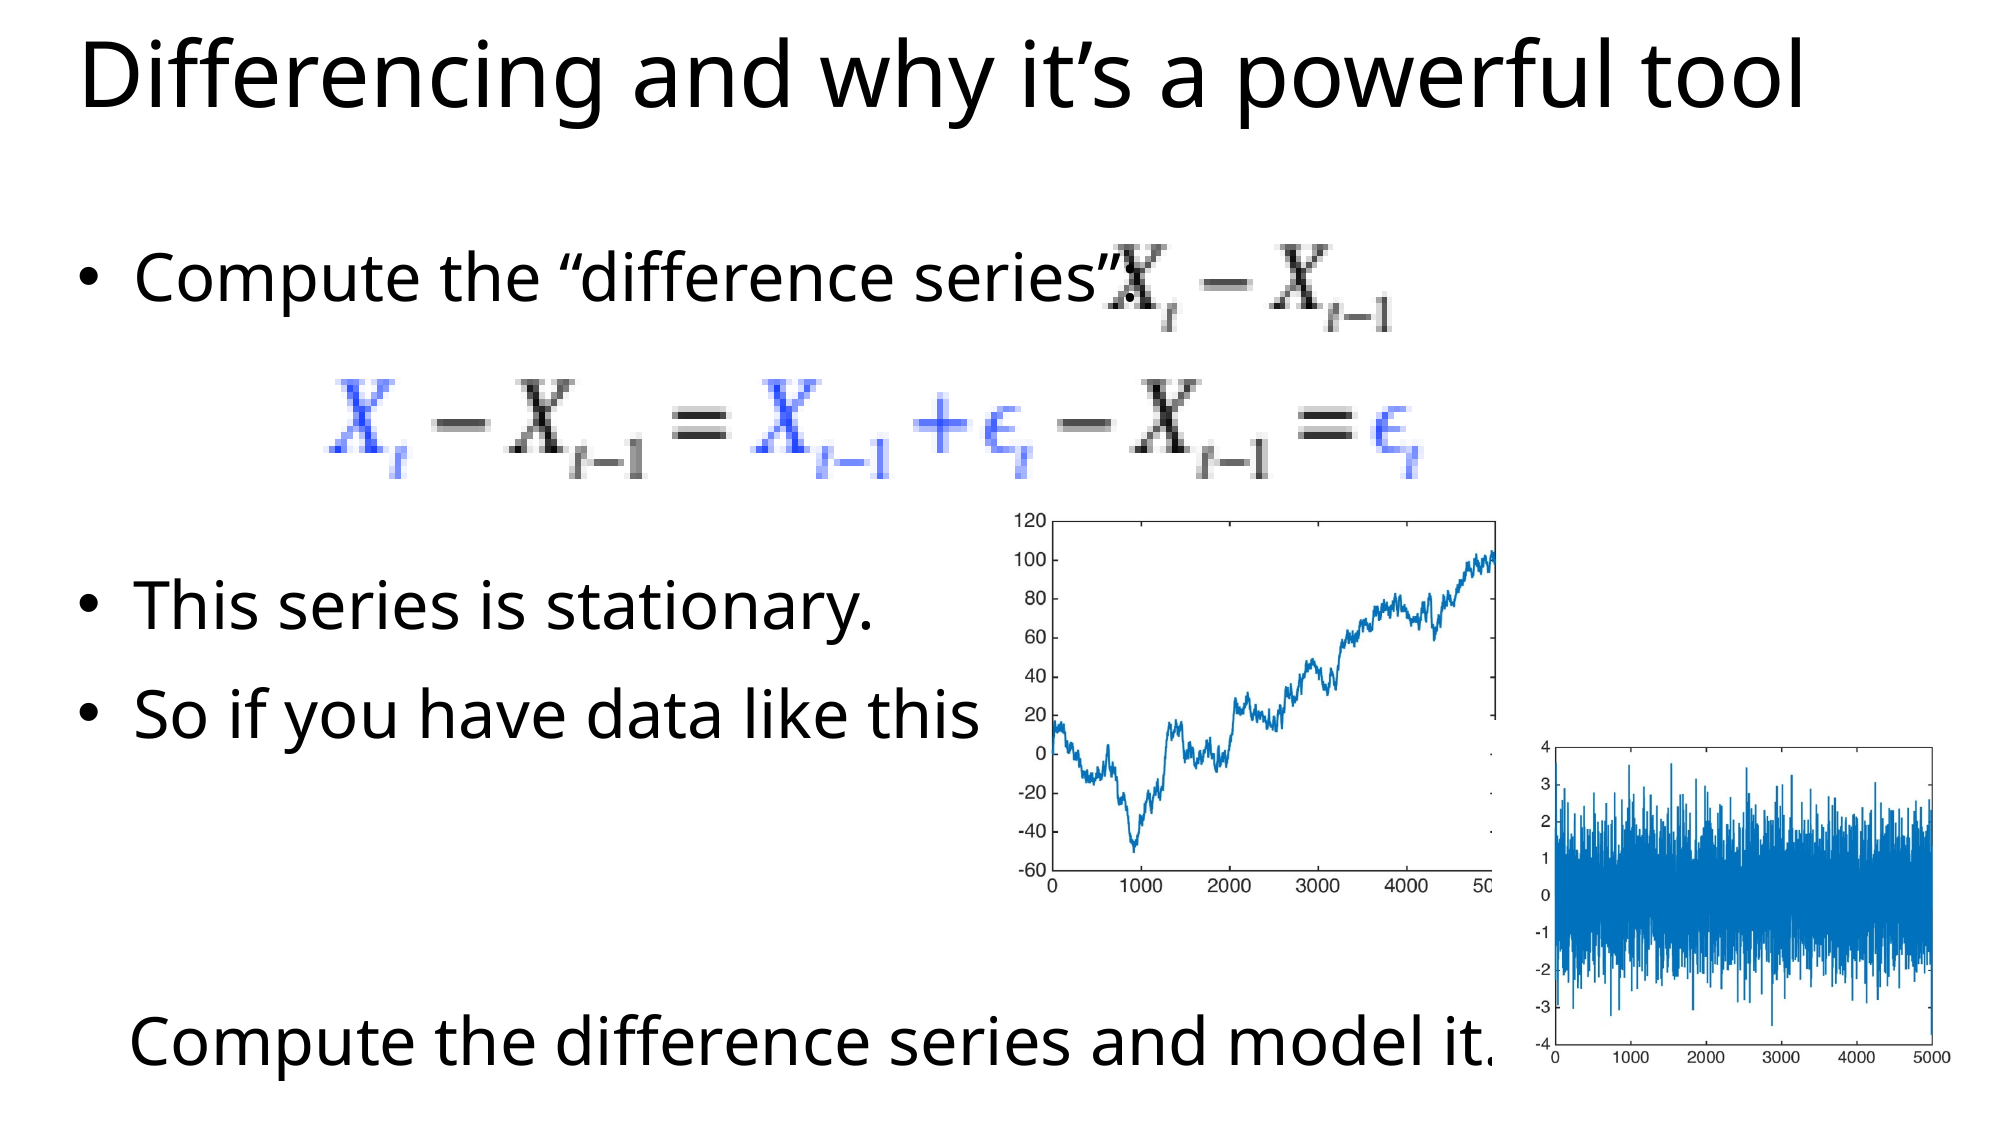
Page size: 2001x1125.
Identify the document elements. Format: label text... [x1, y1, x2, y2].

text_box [1092, 227, 1399, 340]
title Differencing and why it’s a powerful tool [62, 29, 1953, 205]
picture [978, 489, 1979, 1085]
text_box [310, 359, 1437, 488]
list Compute the “difference series”: This series is stationary. So if you have data like this: Compute the difference series and model it. [62, 227, 1953, 1096]
